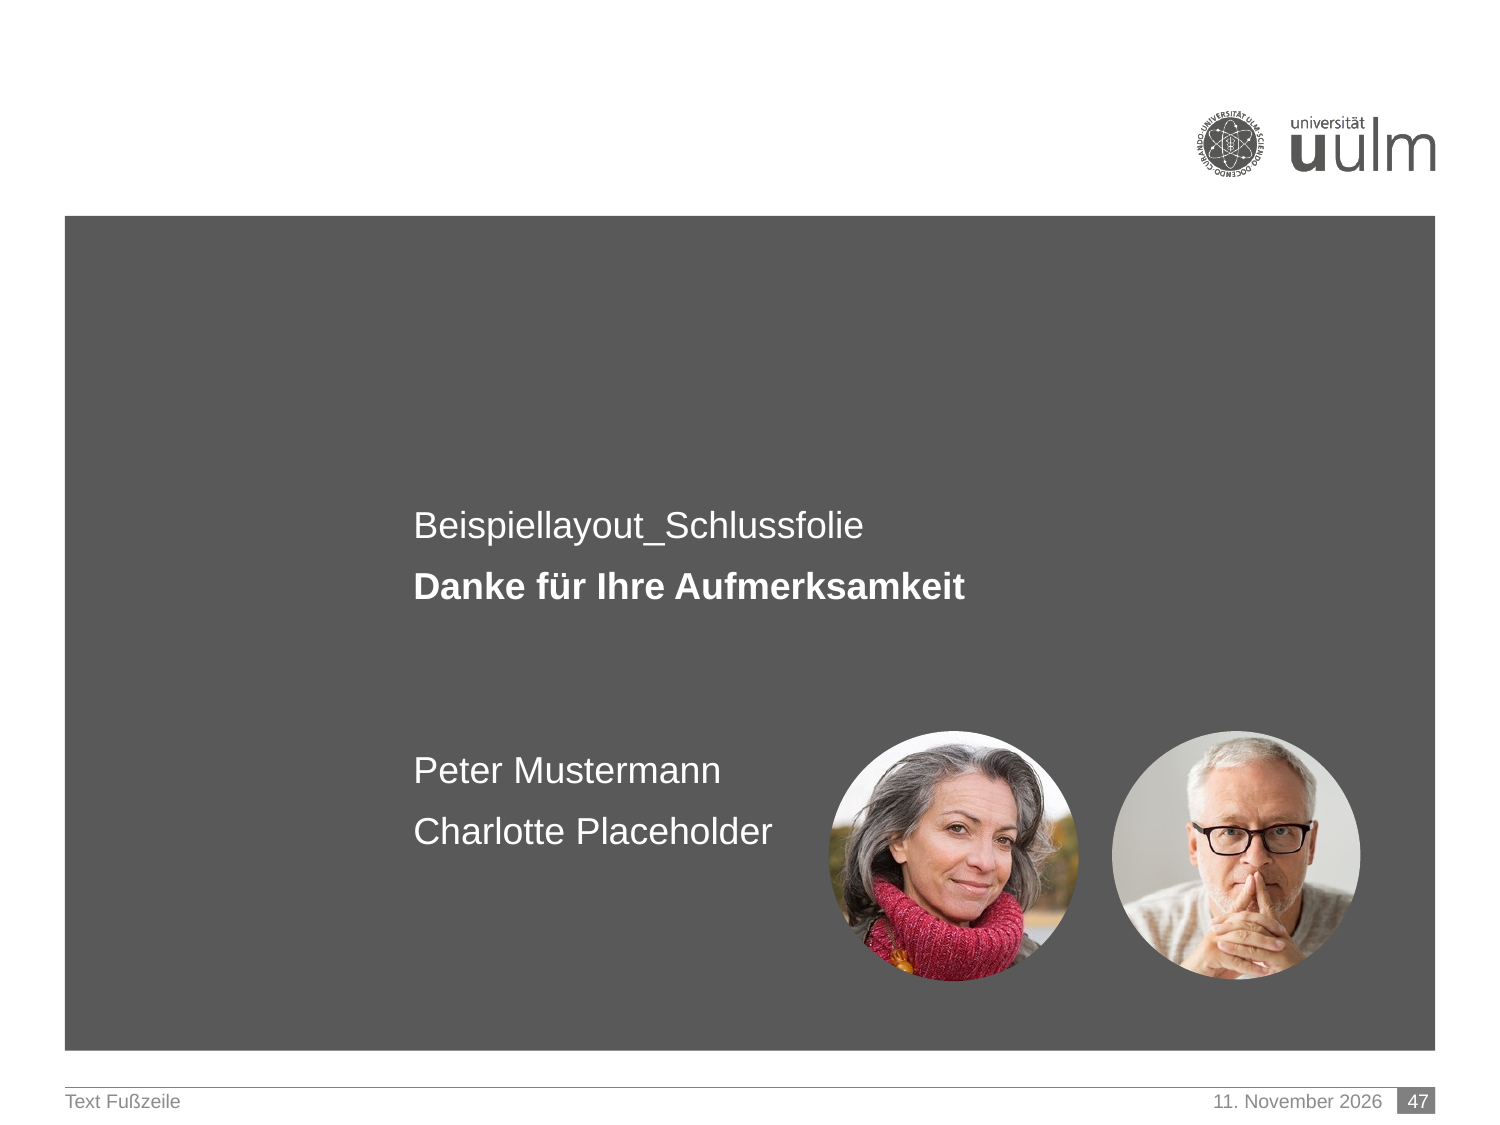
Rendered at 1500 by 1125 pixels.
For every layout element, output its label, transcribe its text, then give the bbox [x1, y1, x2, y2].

slide_number 47 [1374, 1088, 1429, 1125]
text_box [827, 730, 1080, 983]
text_box [64, 215, 1436, 1052]
list Beispiellayout_Schlussfolie Danke für Ihre Aufmerksamkeit Peter Mustermann Charlotte Placeholder [413, 505, 1436, 764]
text_box [1111, 730, 1362, 981]
footer Text Fußzeile [64, 1088, 1039, 1125]
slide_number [1213, 1088, 1374, 1125]
picture [1196, 110, 1436, 178]
